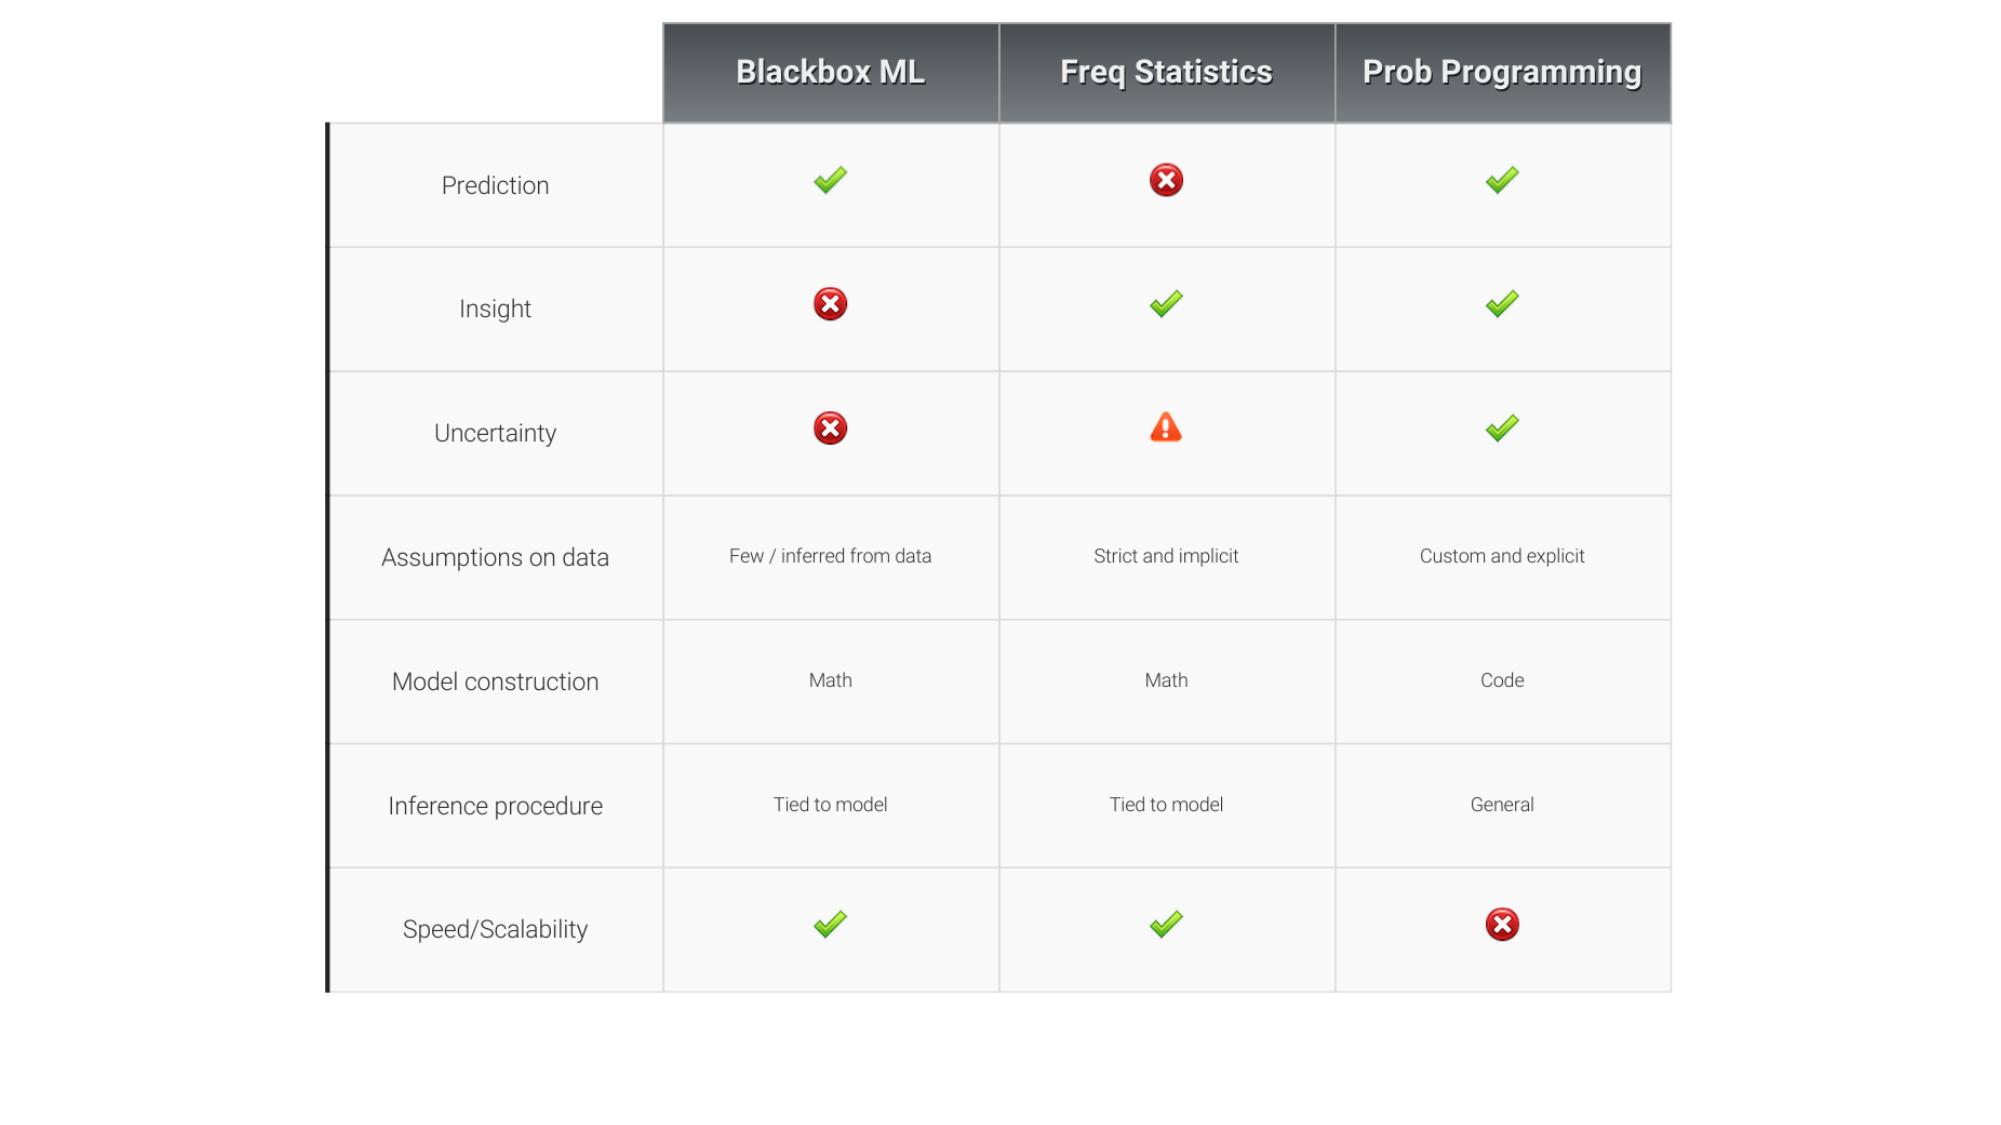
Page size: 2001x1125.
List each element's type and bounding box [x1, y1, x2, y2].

picture [324, 21, 1675, 995]
